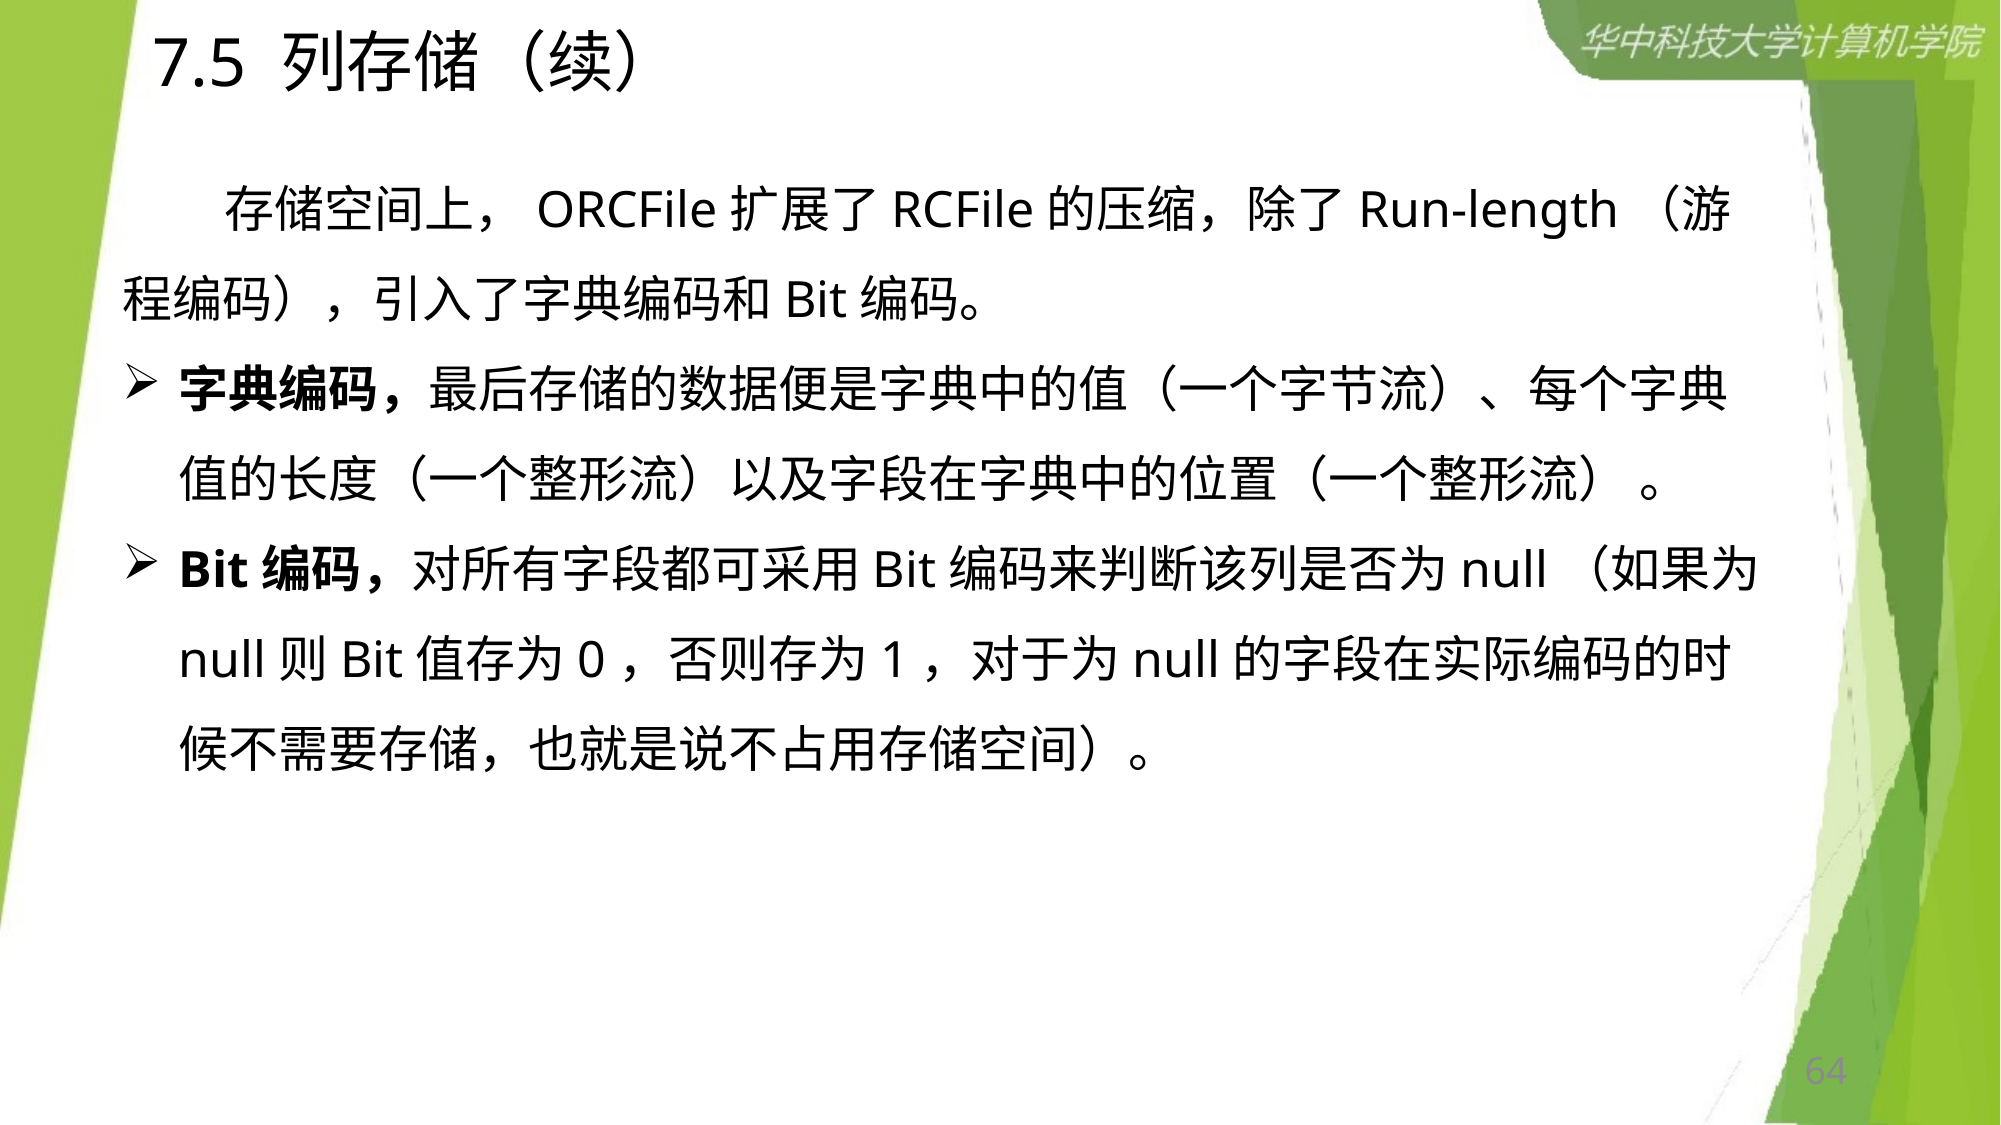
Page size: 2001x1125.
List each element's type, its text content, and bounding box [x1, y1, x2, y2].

title 7.5 列存储（续） [137, 0, 1863, 141]
picture [0, 0, 2001, 1125]
slide_number 64 [1412, 1042, 1863, 1103]
text_box 存储空间上，ORCFile扩展了RCFile的压缩，除了Run-length（游程编码），引入了字典编码和Bit编码。 字典编码，最后存储的数据便是字典中的值（一个字节流）、每个字典值的长度（一个整形流）以及字段在字典中的位置（一个整形流） 。 Bit编码，对所有字段都可采用Bit编码来判断该列是否为null（如果为null则Bit值存为0，否则存为1，对于为null的字段在实际编码的时候不需要存储，也就是说不占用存储空间）。 [107, 140, 1786, 785]
